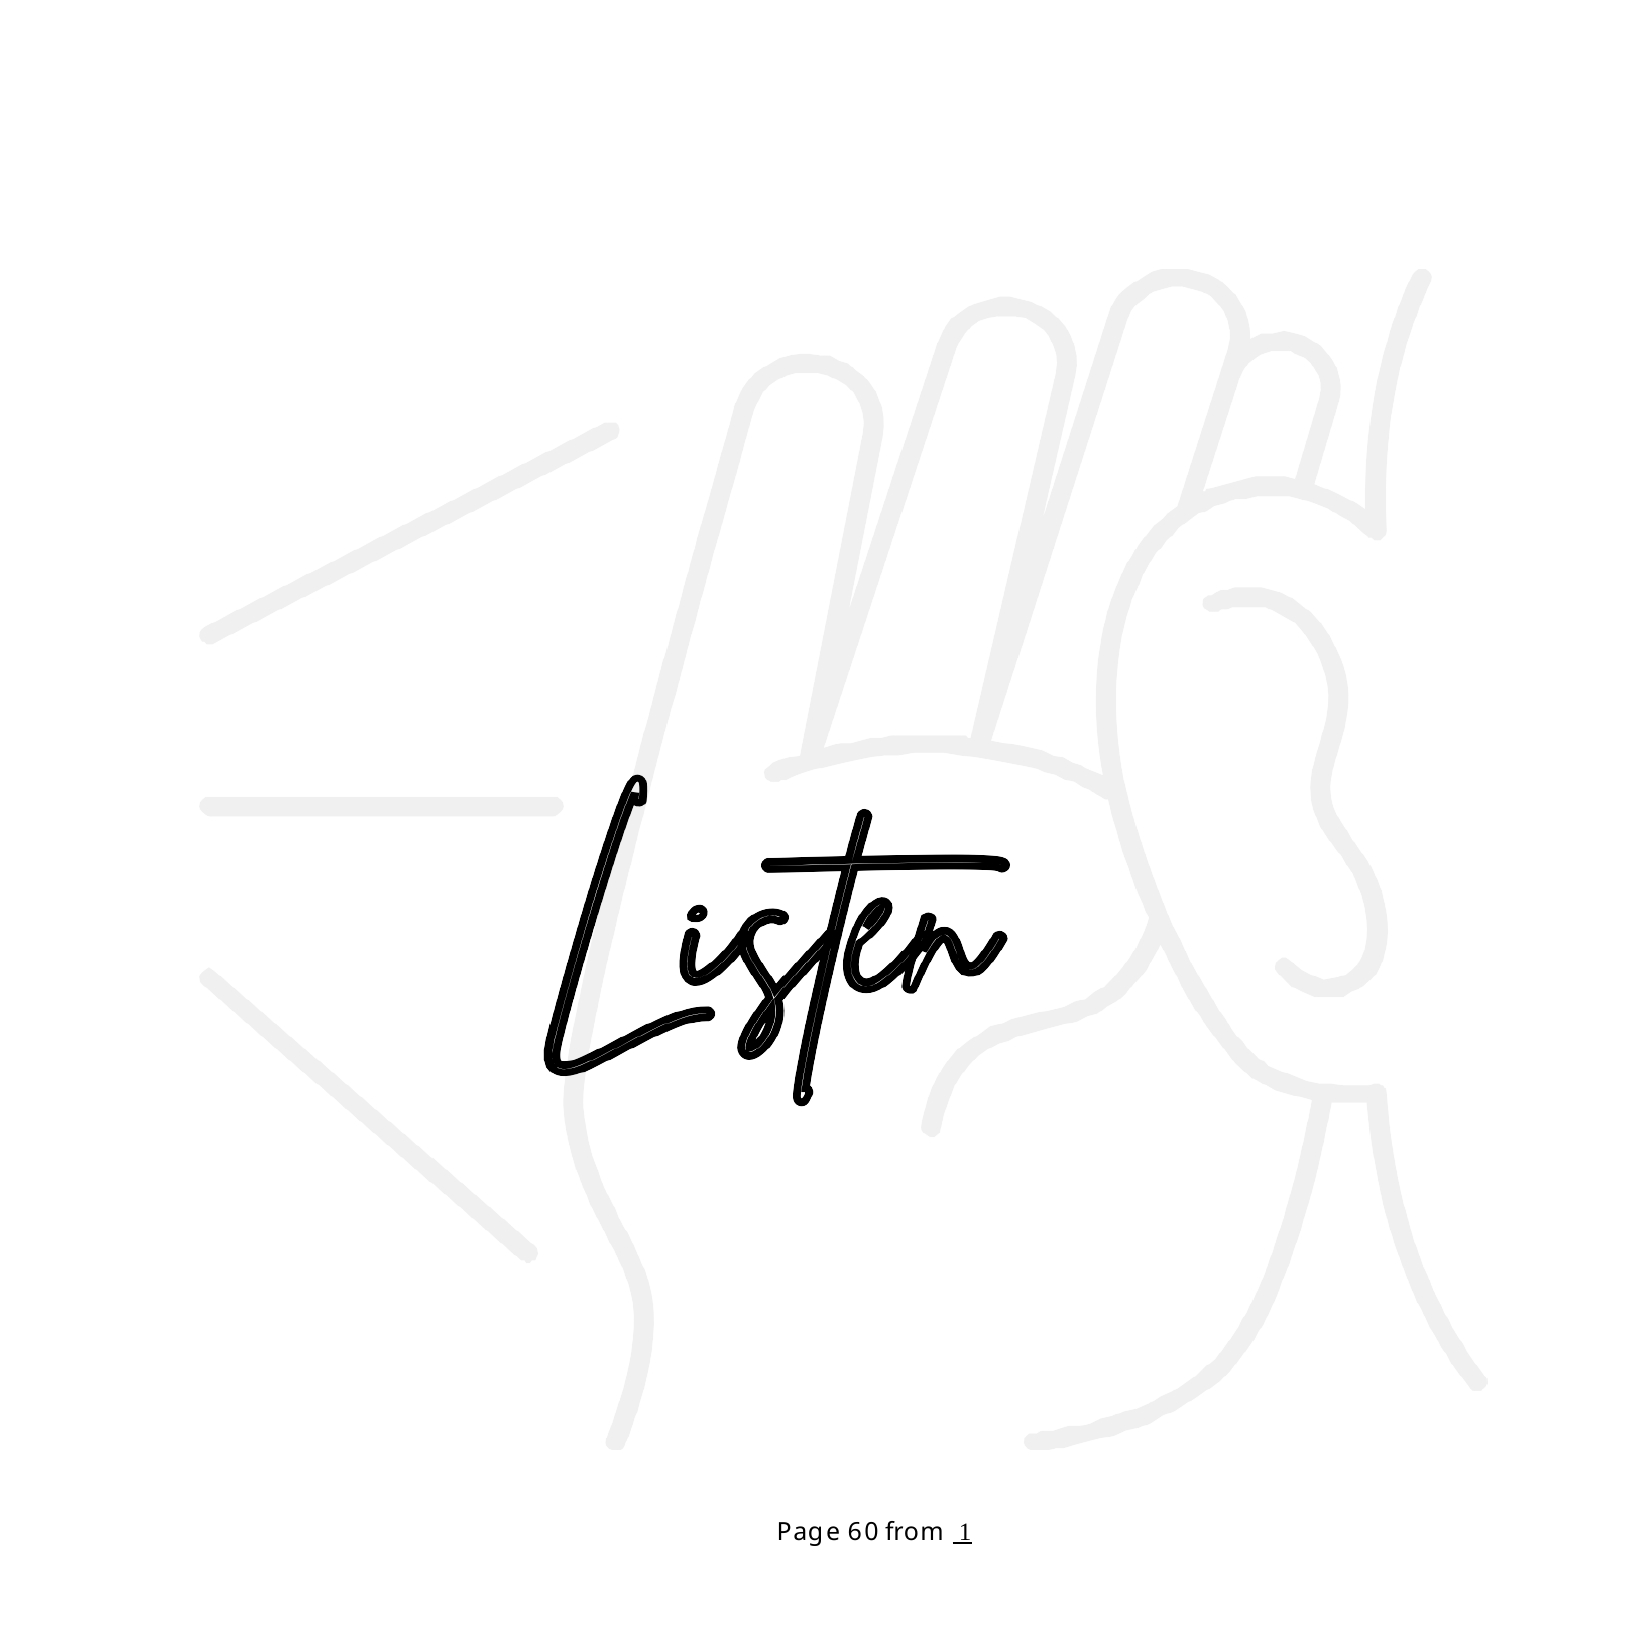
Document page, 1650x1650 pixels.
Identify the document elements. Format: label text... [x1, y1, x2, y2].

picture [198, 269, 1488, 1451]
slide_number Page 60 from 1 [774, 1520, 986, 1550]
